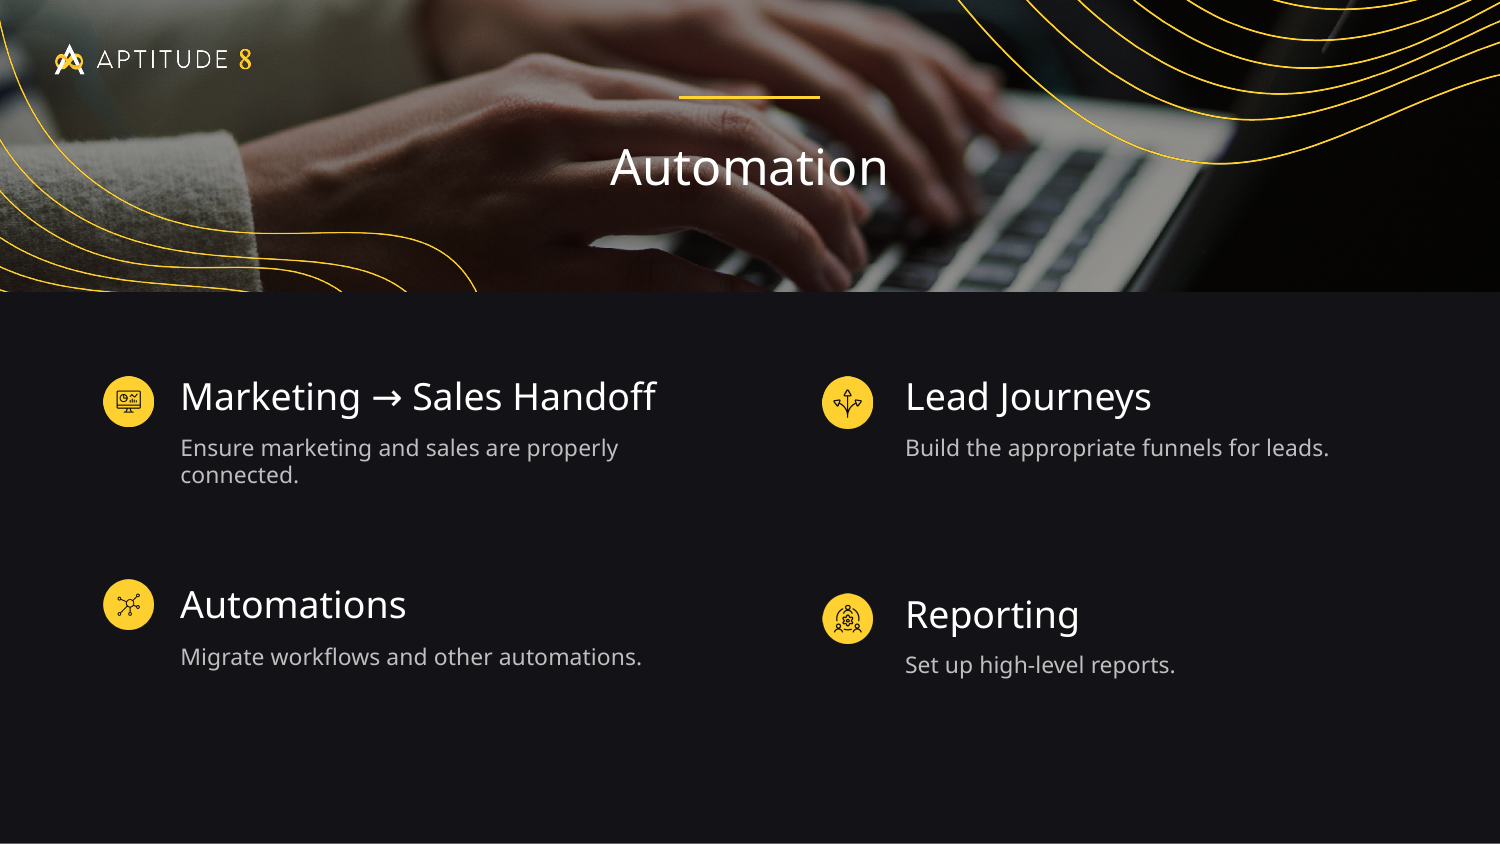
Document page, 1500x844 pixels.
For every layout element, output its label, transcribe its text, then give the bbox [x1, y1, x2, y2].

picture [103, 579, 154, 630]
text_box Migrate workflows and other automations. [165, 634, 680, 741]
list Ensure marketing and sales are properly connected. [165, 436, 680, 532]
picture [103, 375, 154, 427]
text_box Lead Journeys [890, 362, 1405, 436]
text_box Build the appropriate funnels for leads. [890, 436, 1357, 534]
text_box Automations [165, 570, 680, 634]
text_box Reporting [890, 579, 1405, 653]
picture [0, 0, 1500, 292]
picture [821, 593, 873, 644]
text_box Marketing → Sales Handoff [165, 362, 680, 436]
picture [821, 375, 873, 429]
text_box Set up high-level reports. [890, 653, 1357, 751]
